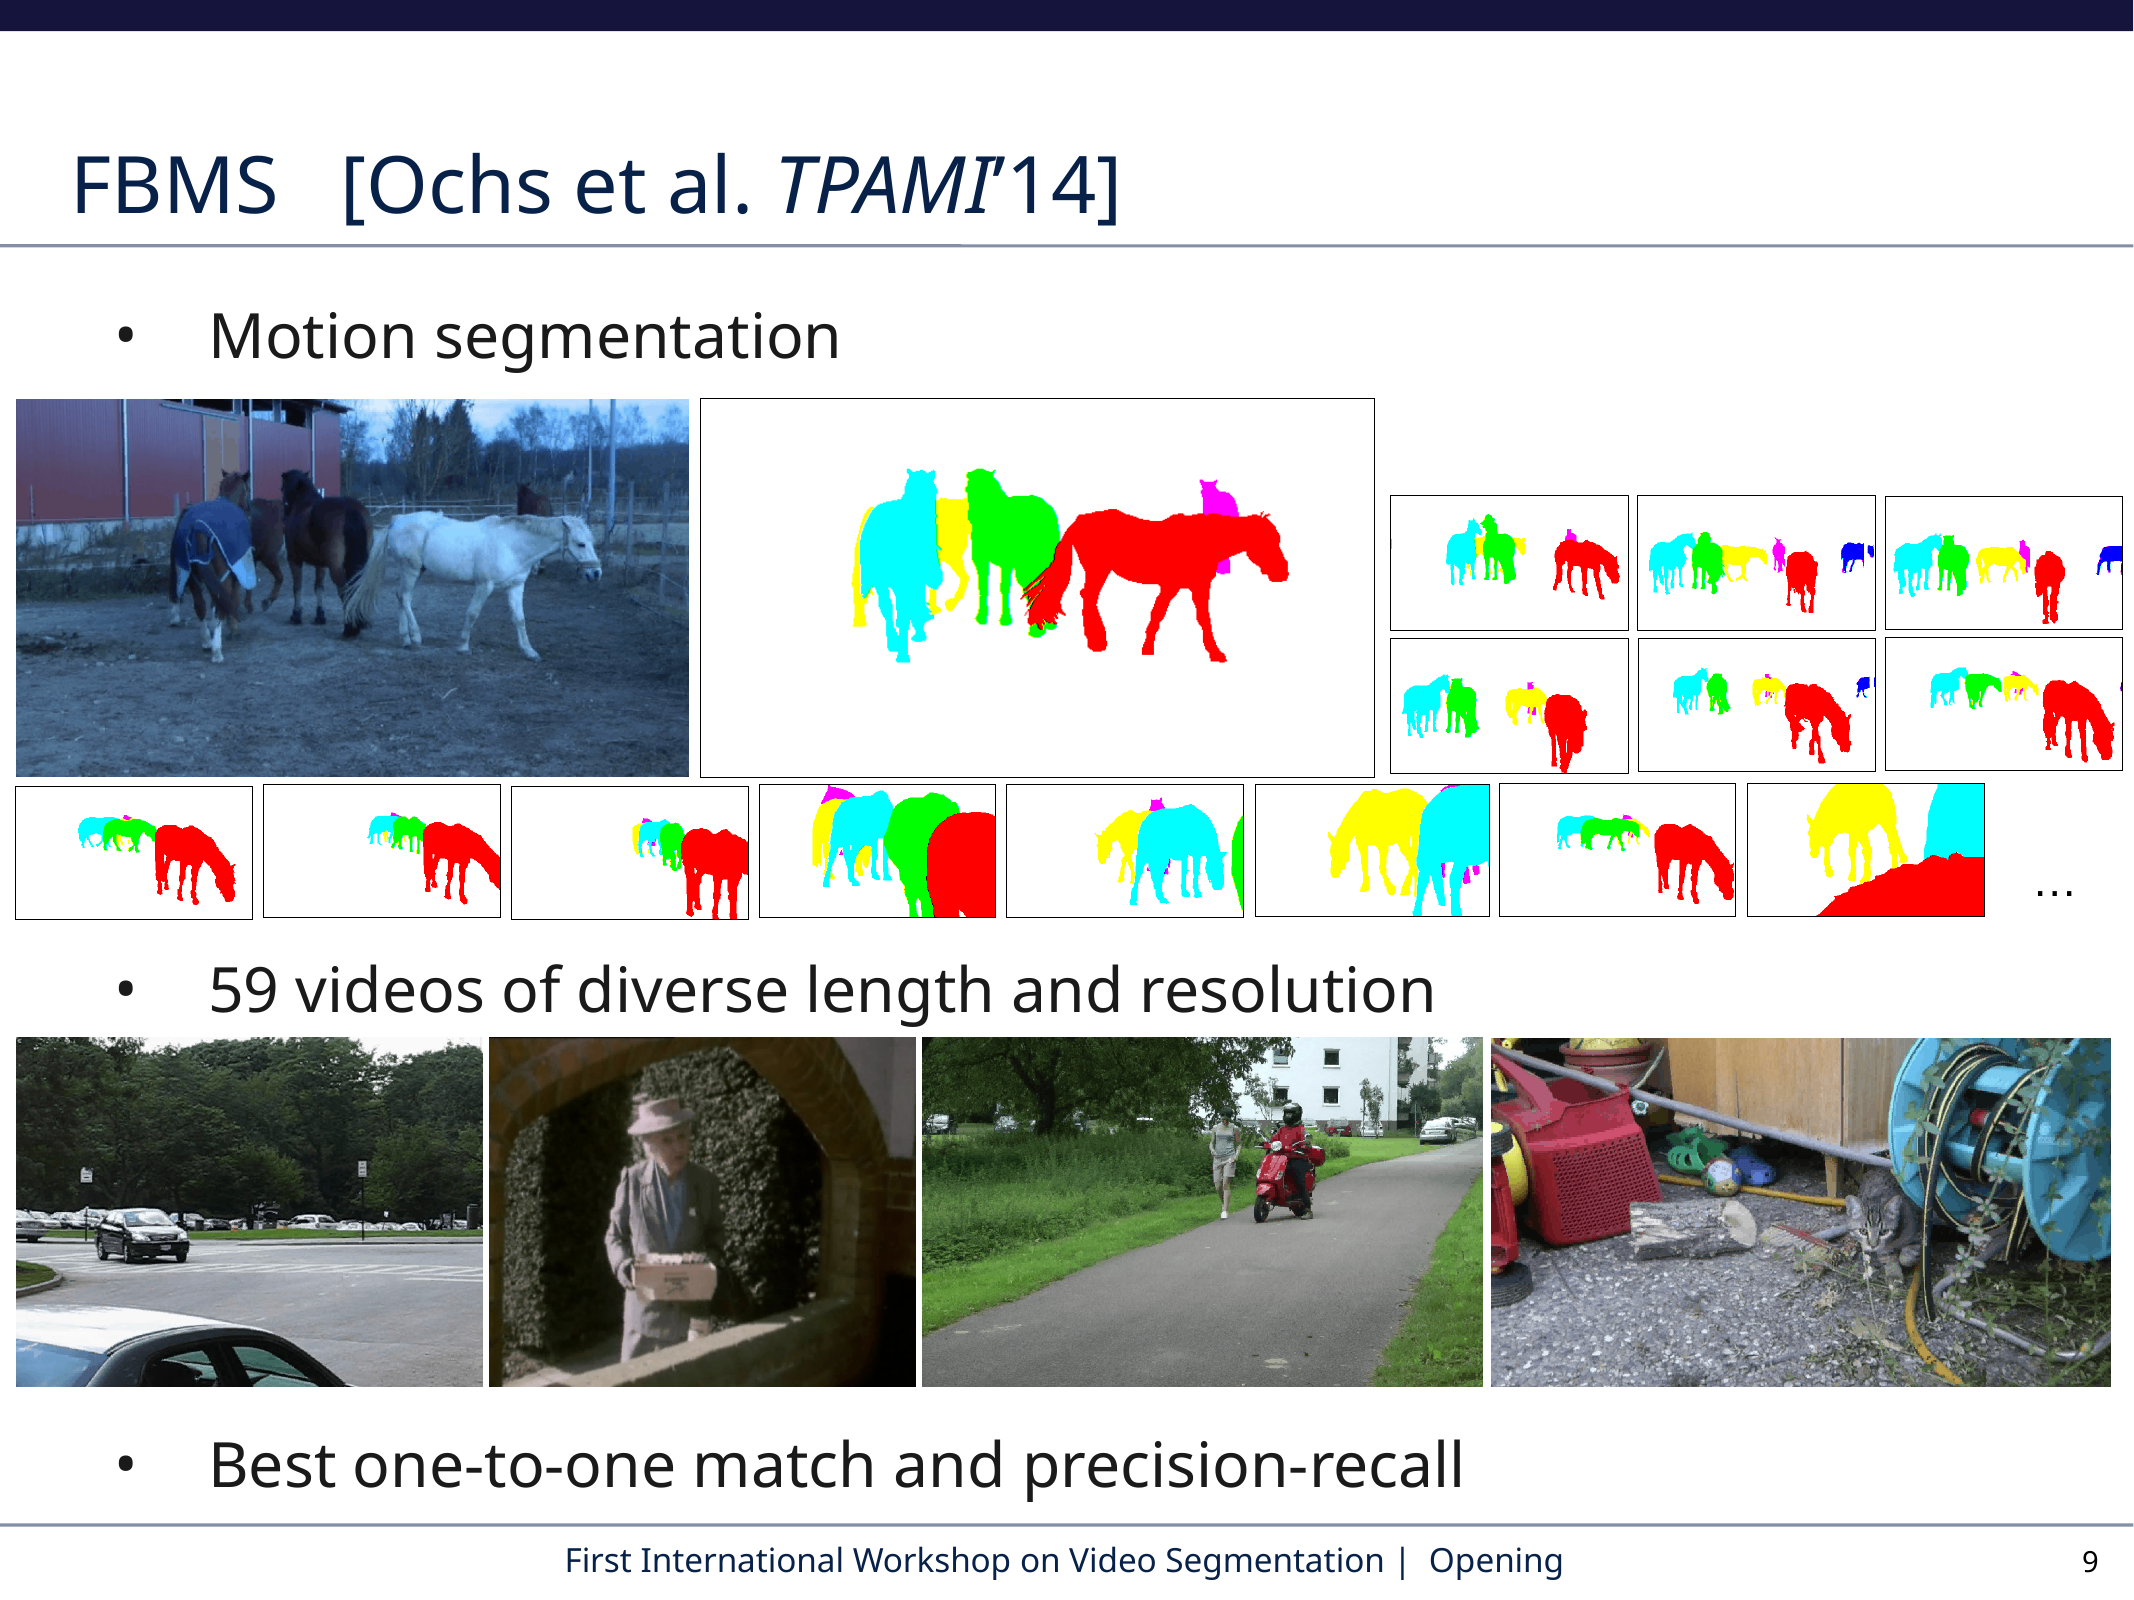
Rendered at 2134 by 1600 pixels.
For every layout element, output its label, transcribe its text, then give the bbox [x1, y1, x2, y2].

list Motion segmentation 59 videos of diverse length and resolution Best one-to-one match and precision-recall [60, 931, 2111, 1033]
title FBMS [Ochs et al. TPAMI’14] [60, 31, 2111, 240]
slide_number 9 [2064, 1535, 2117, 1588]
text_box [15, 1035, 2112, 1388]
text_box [14, 398, 2123, 920]
list Motion segmentation 59 videos of diverse length and resolution Best one-to-one match and precision-recall [60, 1399, 2111, 1480]
list Motion segmentation 59 videos of diverse length and resolution Best one-to-one match and precision-recall [60, 287, 2111, 395]
